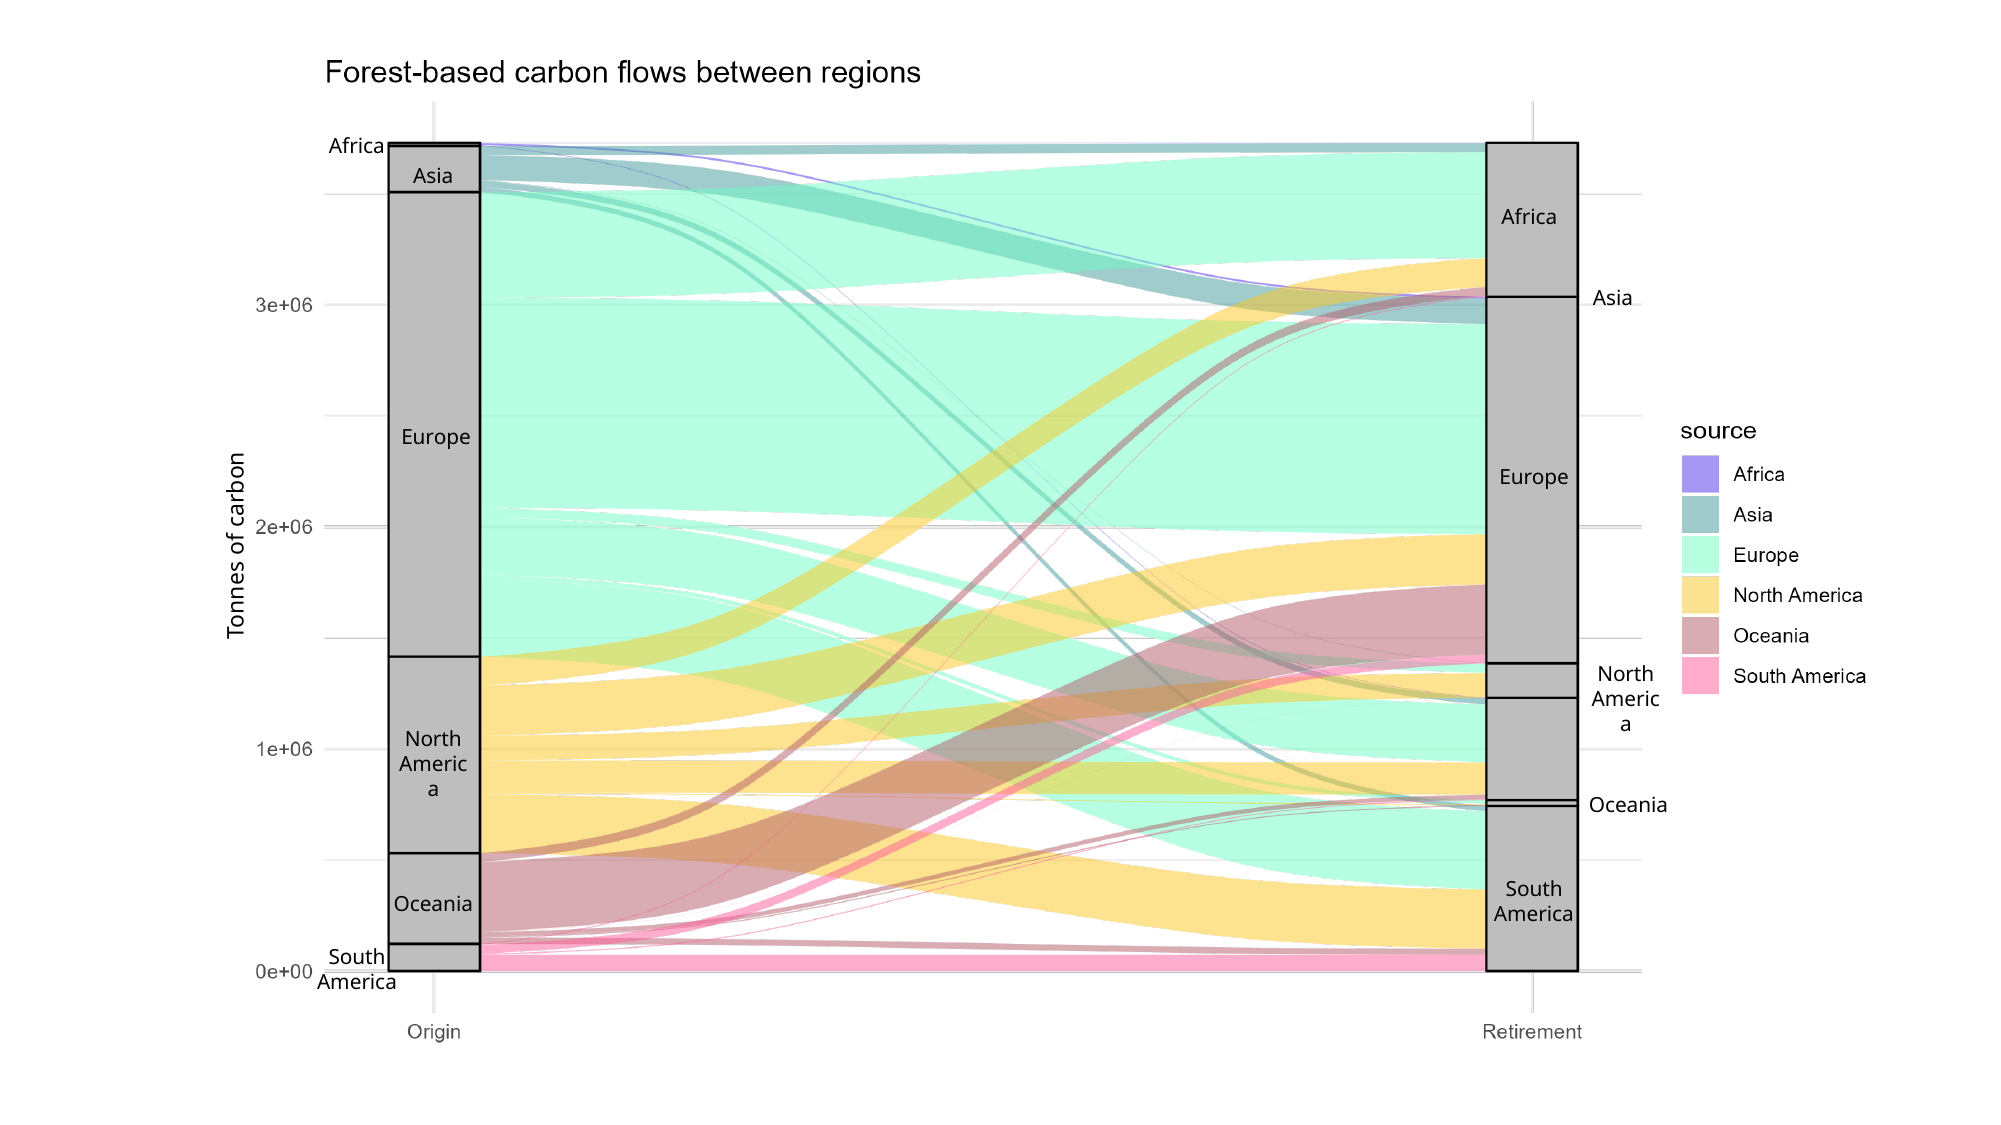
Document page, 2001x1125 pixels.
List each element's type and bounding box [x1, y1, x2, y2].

picture [212, 47, 1892, 1056]
